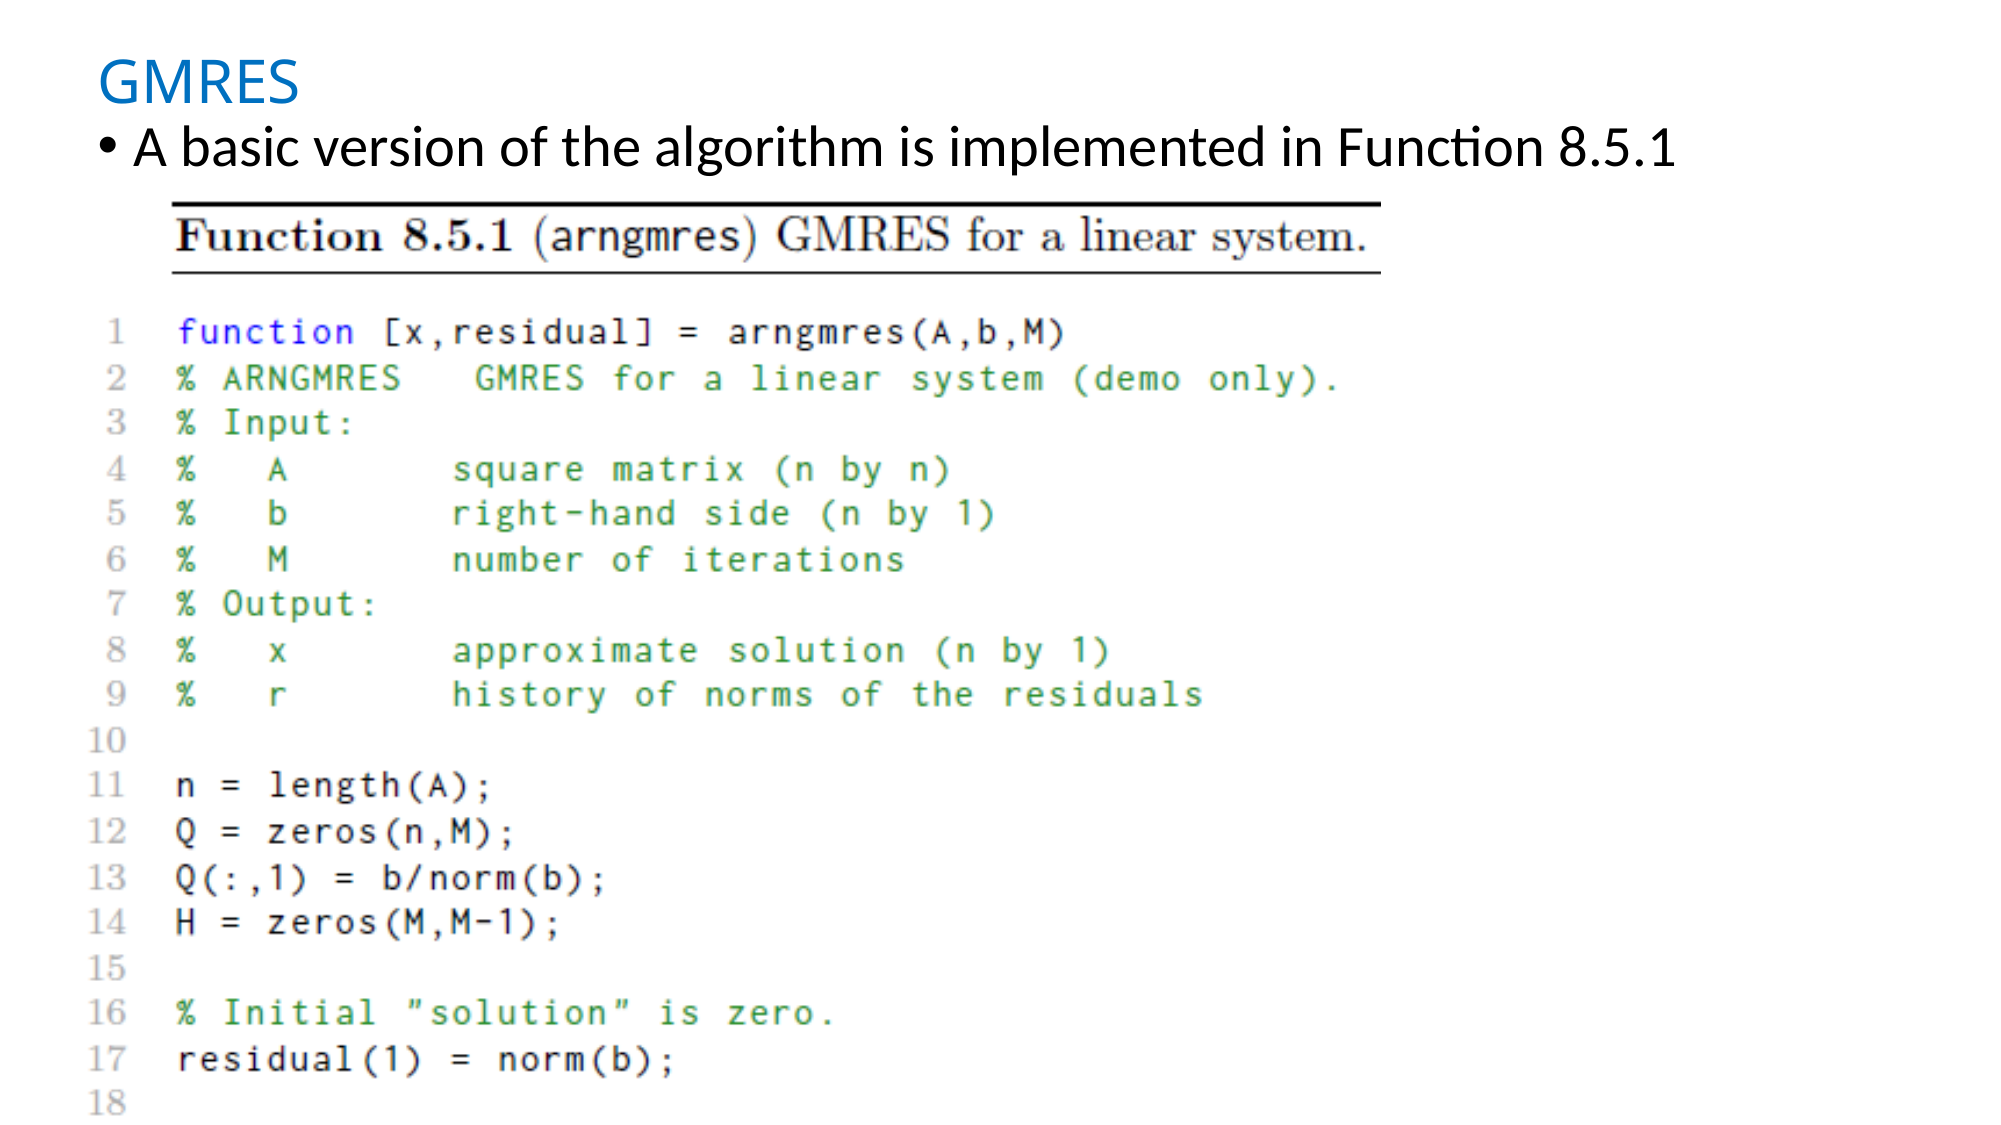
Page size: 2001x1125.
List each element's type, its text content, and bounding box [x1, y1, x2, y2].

picture [82, 184, 1381, 1125]
title GMRES [82, 43, 1684, 124]
list A basic version of the algorithm is implemented in Function 8.5.1 [82, 108, 1917, 188]
